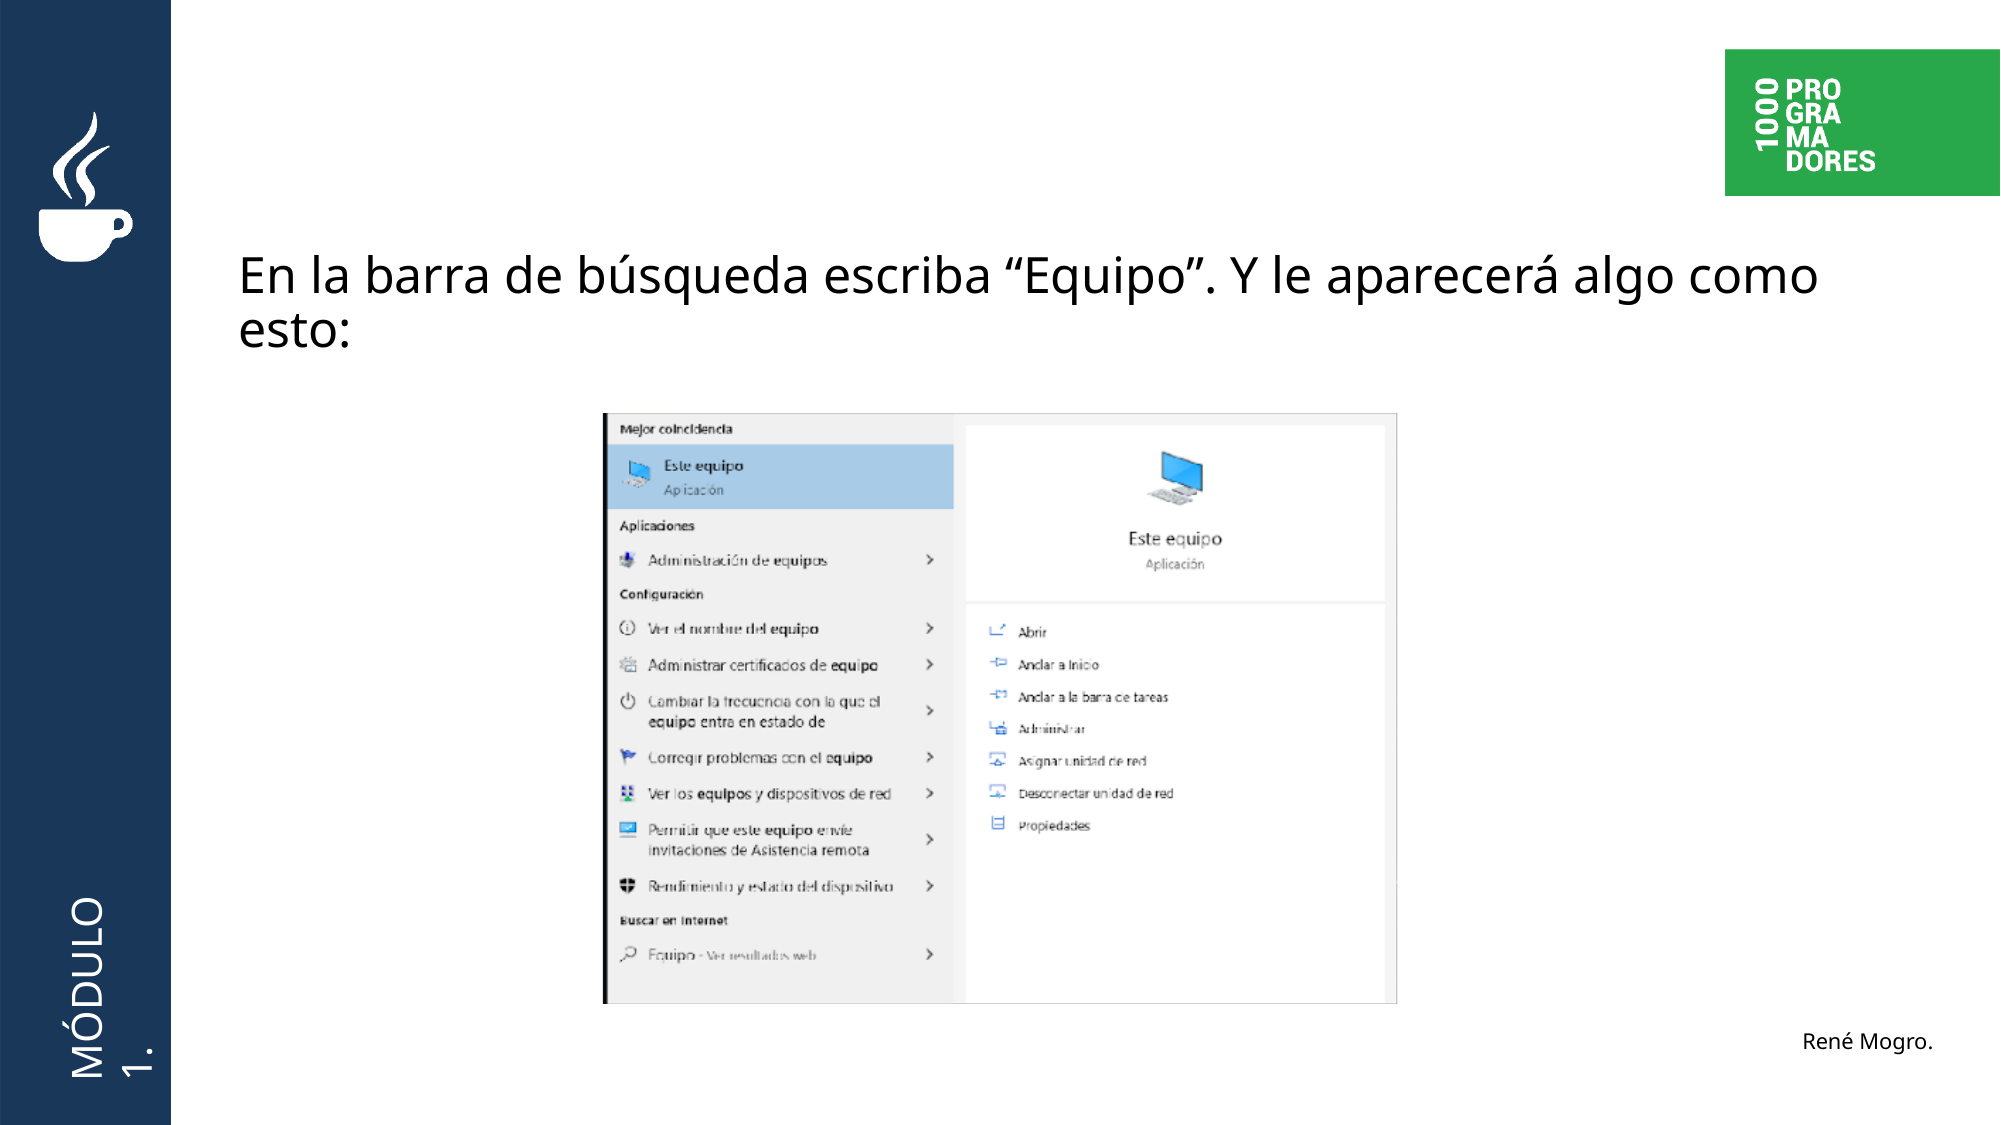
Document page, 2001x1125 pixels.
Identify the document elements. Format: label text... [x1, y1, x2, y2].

picture [0, 0, 172, 1125]
picture [602, 412, 1398, 1004]
picture [1725, 0, 2000, 196]
text_box René Mogro. [1508, 1020, 1949, 1062]
title En la barra de búsqueda escriba “Equipo”. Y le aparecerá algo como esto: [223, 195, 1949, 413]
